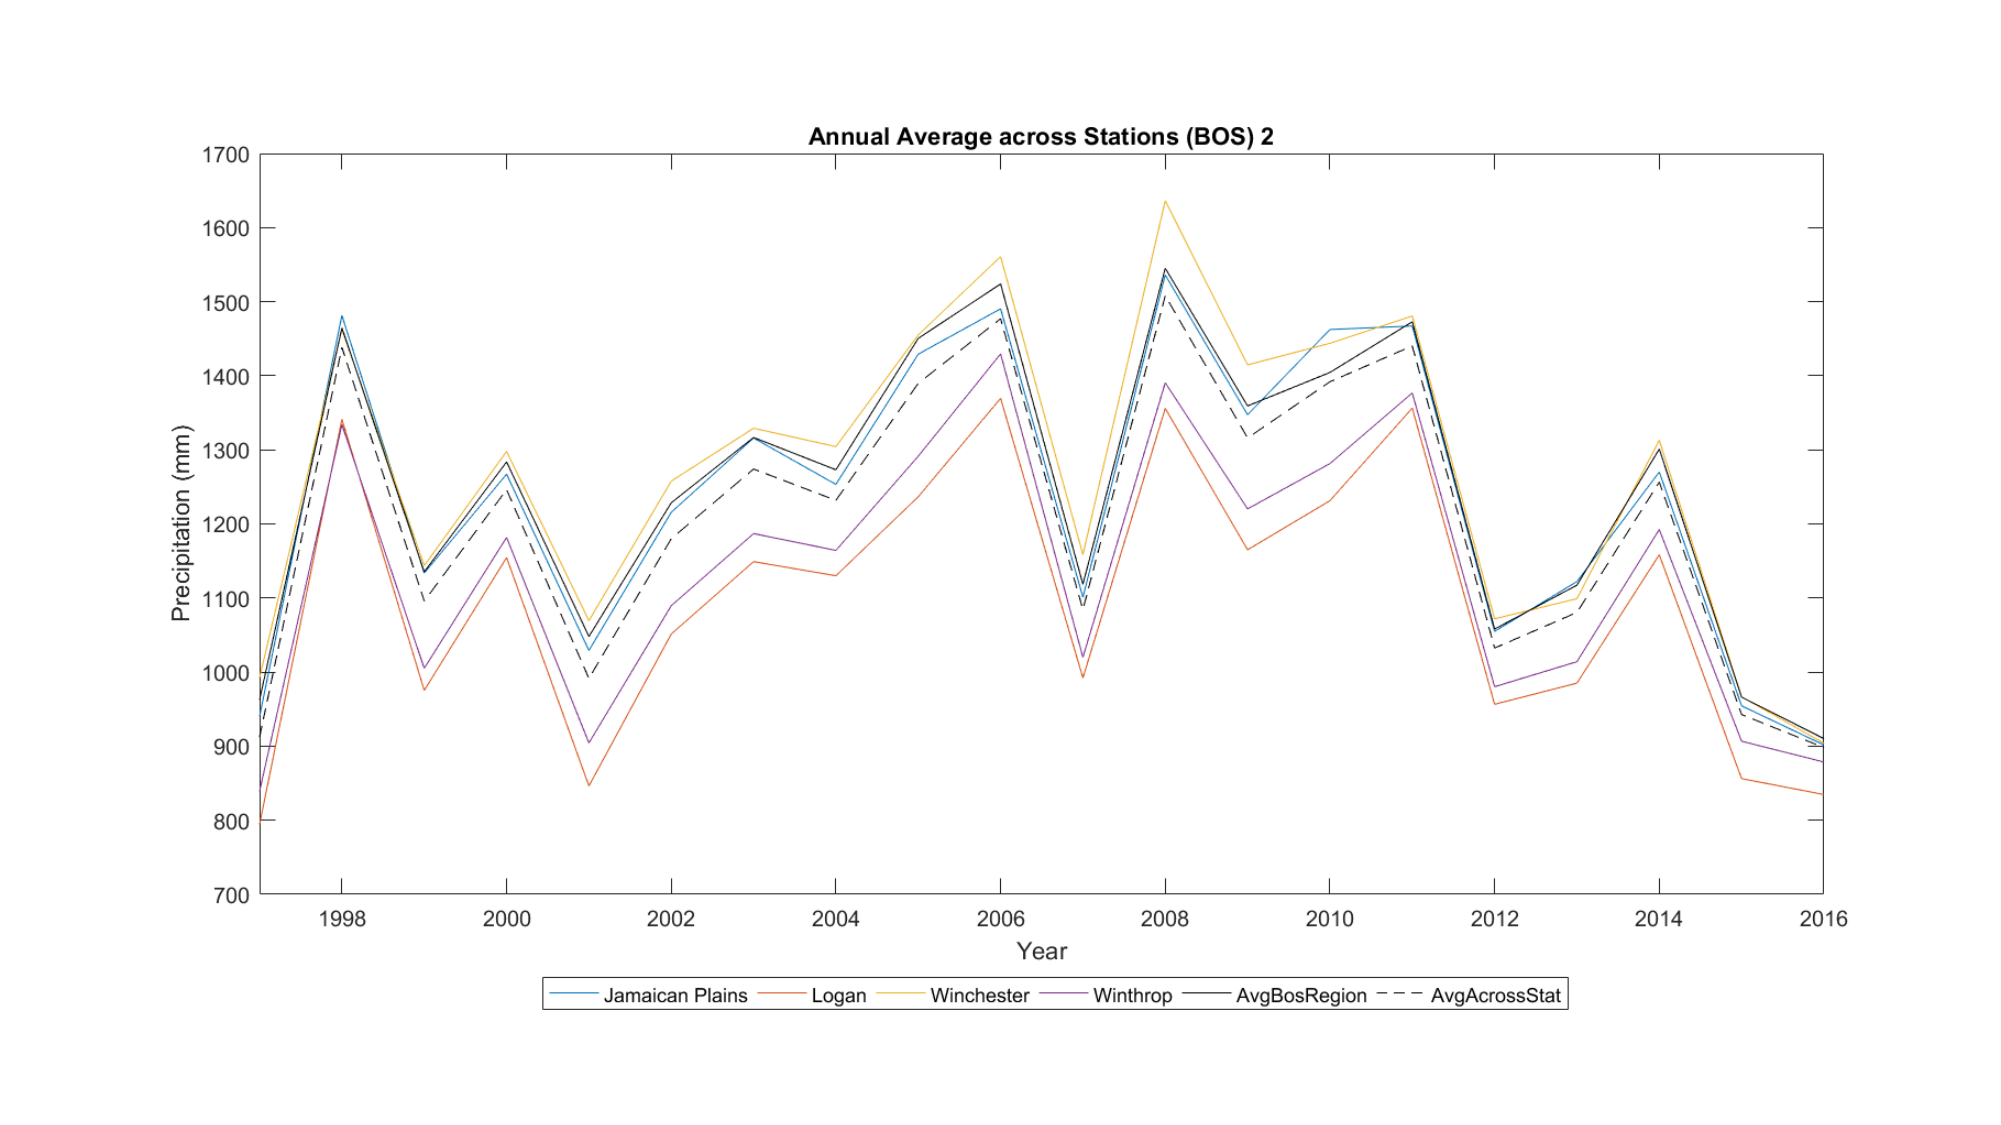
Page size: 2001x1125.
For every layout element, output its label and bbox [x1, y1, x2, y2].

picture [0, 82, 2000, 1043]
